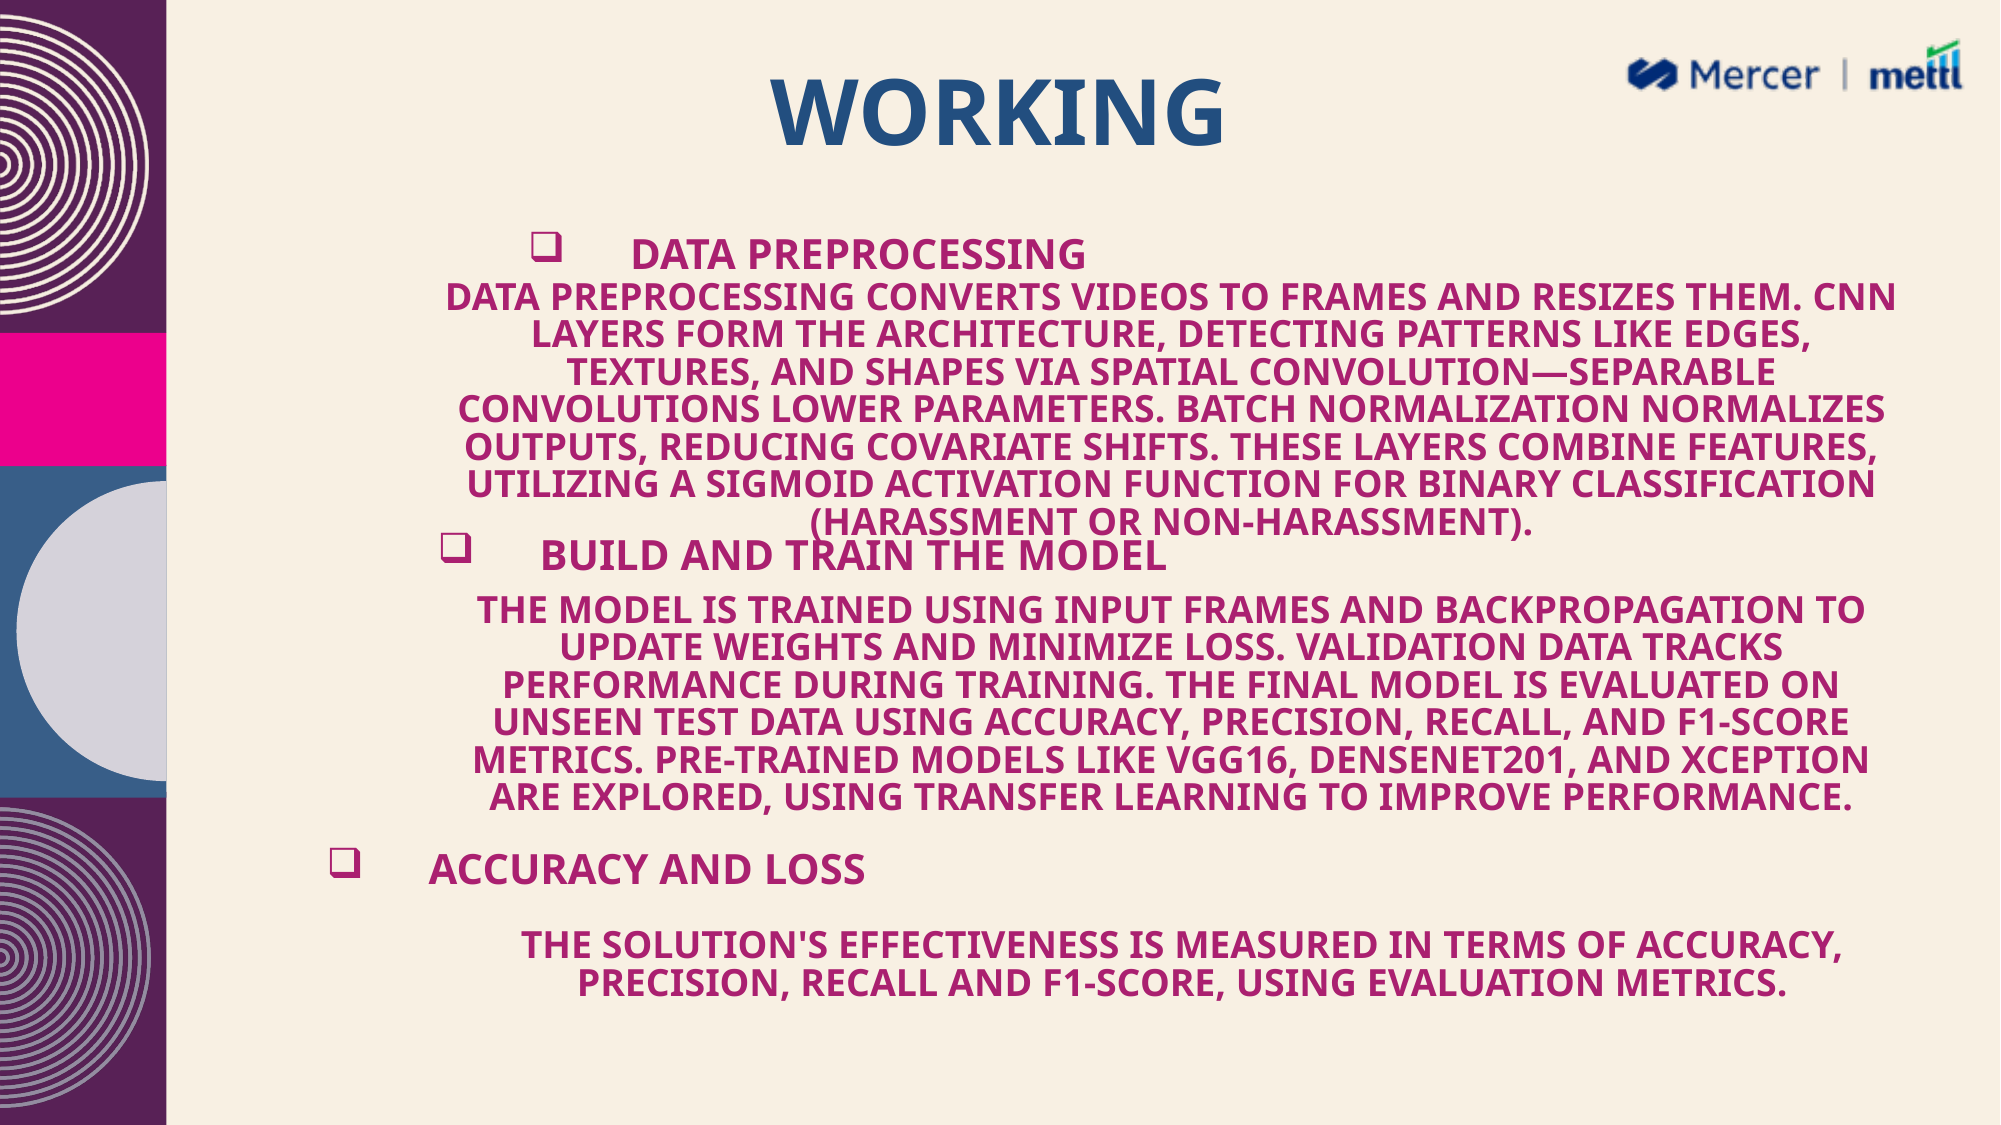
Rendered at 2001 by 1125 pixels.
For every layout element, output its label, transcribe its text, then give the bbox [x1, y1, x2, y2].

picture [1, 808, 151, 1108]
title WORKING [415, 58, 1585, 154]
list BUILD AND TRAIN THE MODEL [274, 523, 1331, 584]
list The solution's effectiveness is measured in terms of accuracy, precision, recall and F1-score, using evaluation metrics. [424, 900, 1941, 1033]
list Data preprocessing converts videos to frames and resizes them. CNN layers form the architecture, detecting patterns like edges, textures, and shapes via spatial convolution—separable convolutions lower parameters. Batch normalization normalizes outputs, reducing covariate shifts. These layers combine features, utilizing a sigmoid activation function for binary classification (harassment or non-harassment). [424, 299, 1919, 525]
list Data preprocessing [284, 222, 1332, 283]
list The model is trained using input frames and backpropagation to update weights and minimize loss. Validation data tracks performance during training. The final model is evaluated on unseen test data using accuracy, precision, recall, and F1-score metrics. Pre-trained models like VGG16, DenseNet201, and Xception are explored, using transfer learning to improve performance. [424, 611, 1919, 800]
list ACCURACY AND LOSS [264, 838, 928, 899]
picture [1591, 0, 2000, 132]
picture [0, 15, 149, 314]
